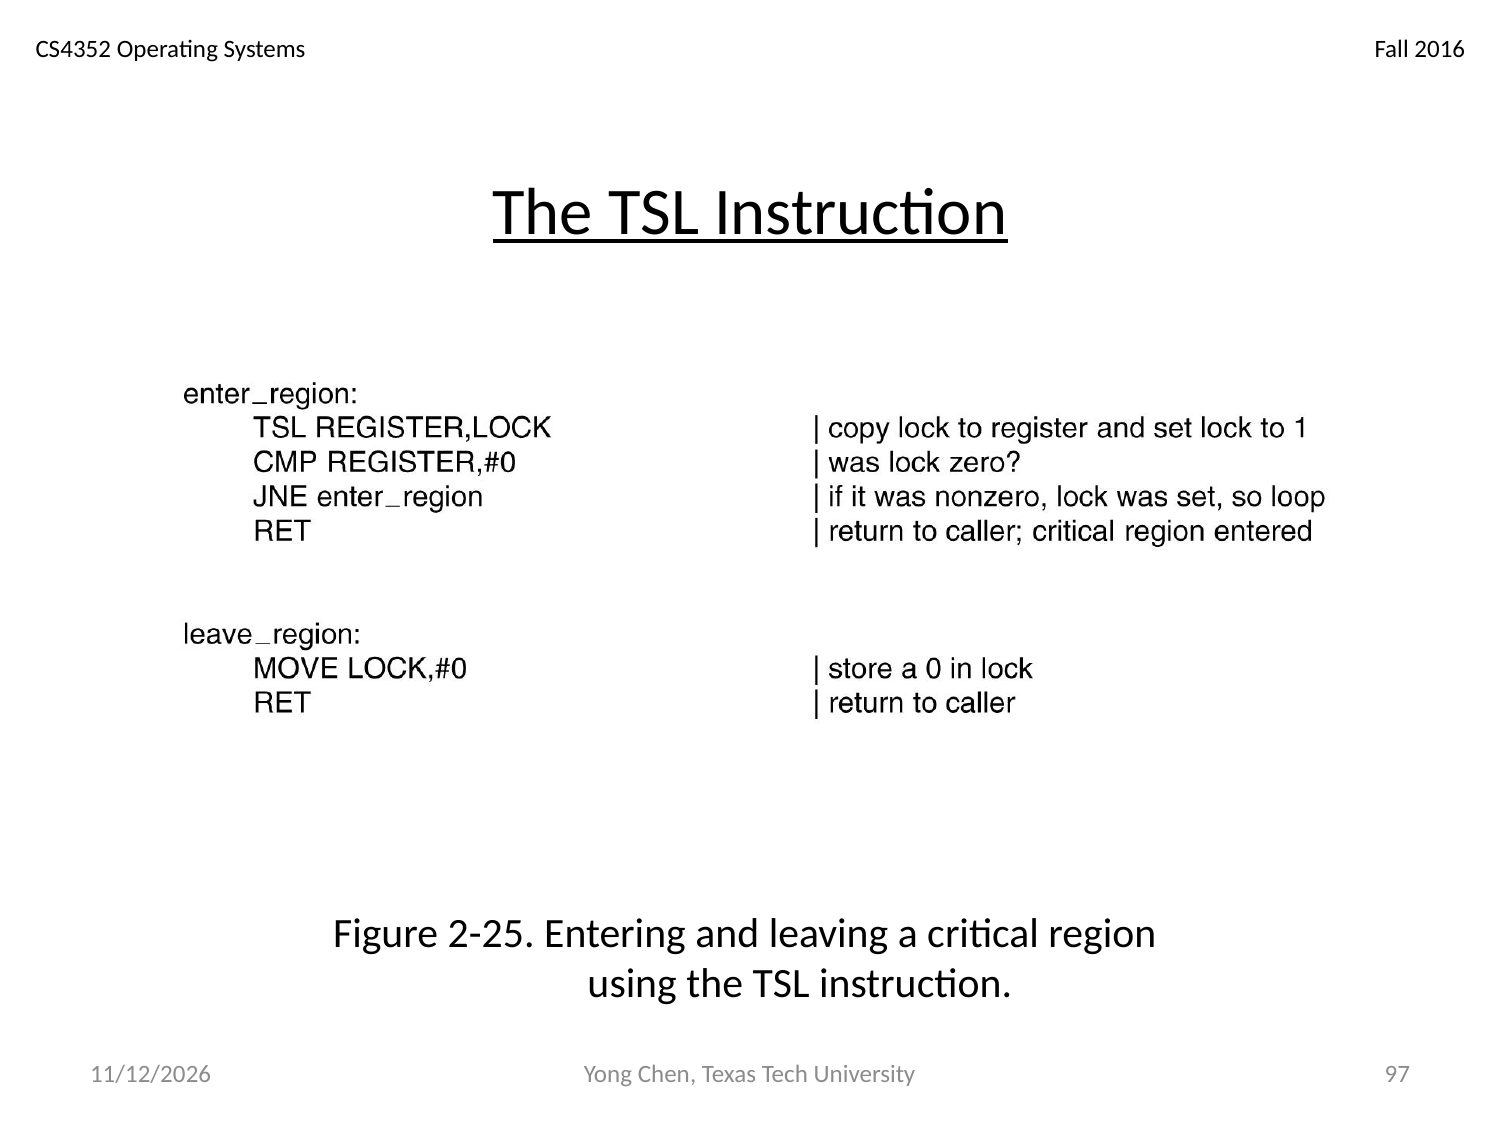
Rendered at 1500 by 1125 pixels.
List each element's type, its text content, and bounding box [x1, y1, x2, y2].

picture [173, 332, 1410, 727]
footer Yong Chen, Texas Tech University [512, 1042, 988, 1103]
slide_number 97 [1074, 1042, 1425, 1103]
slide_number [75, 1042, 425, 1103]
text_box Figure 2-25. Entering and leaving a critical region using the TSL instruction. [0, 897, 1500, 1036]
title The TSL Instruction [75, 160, 1425, 263]
